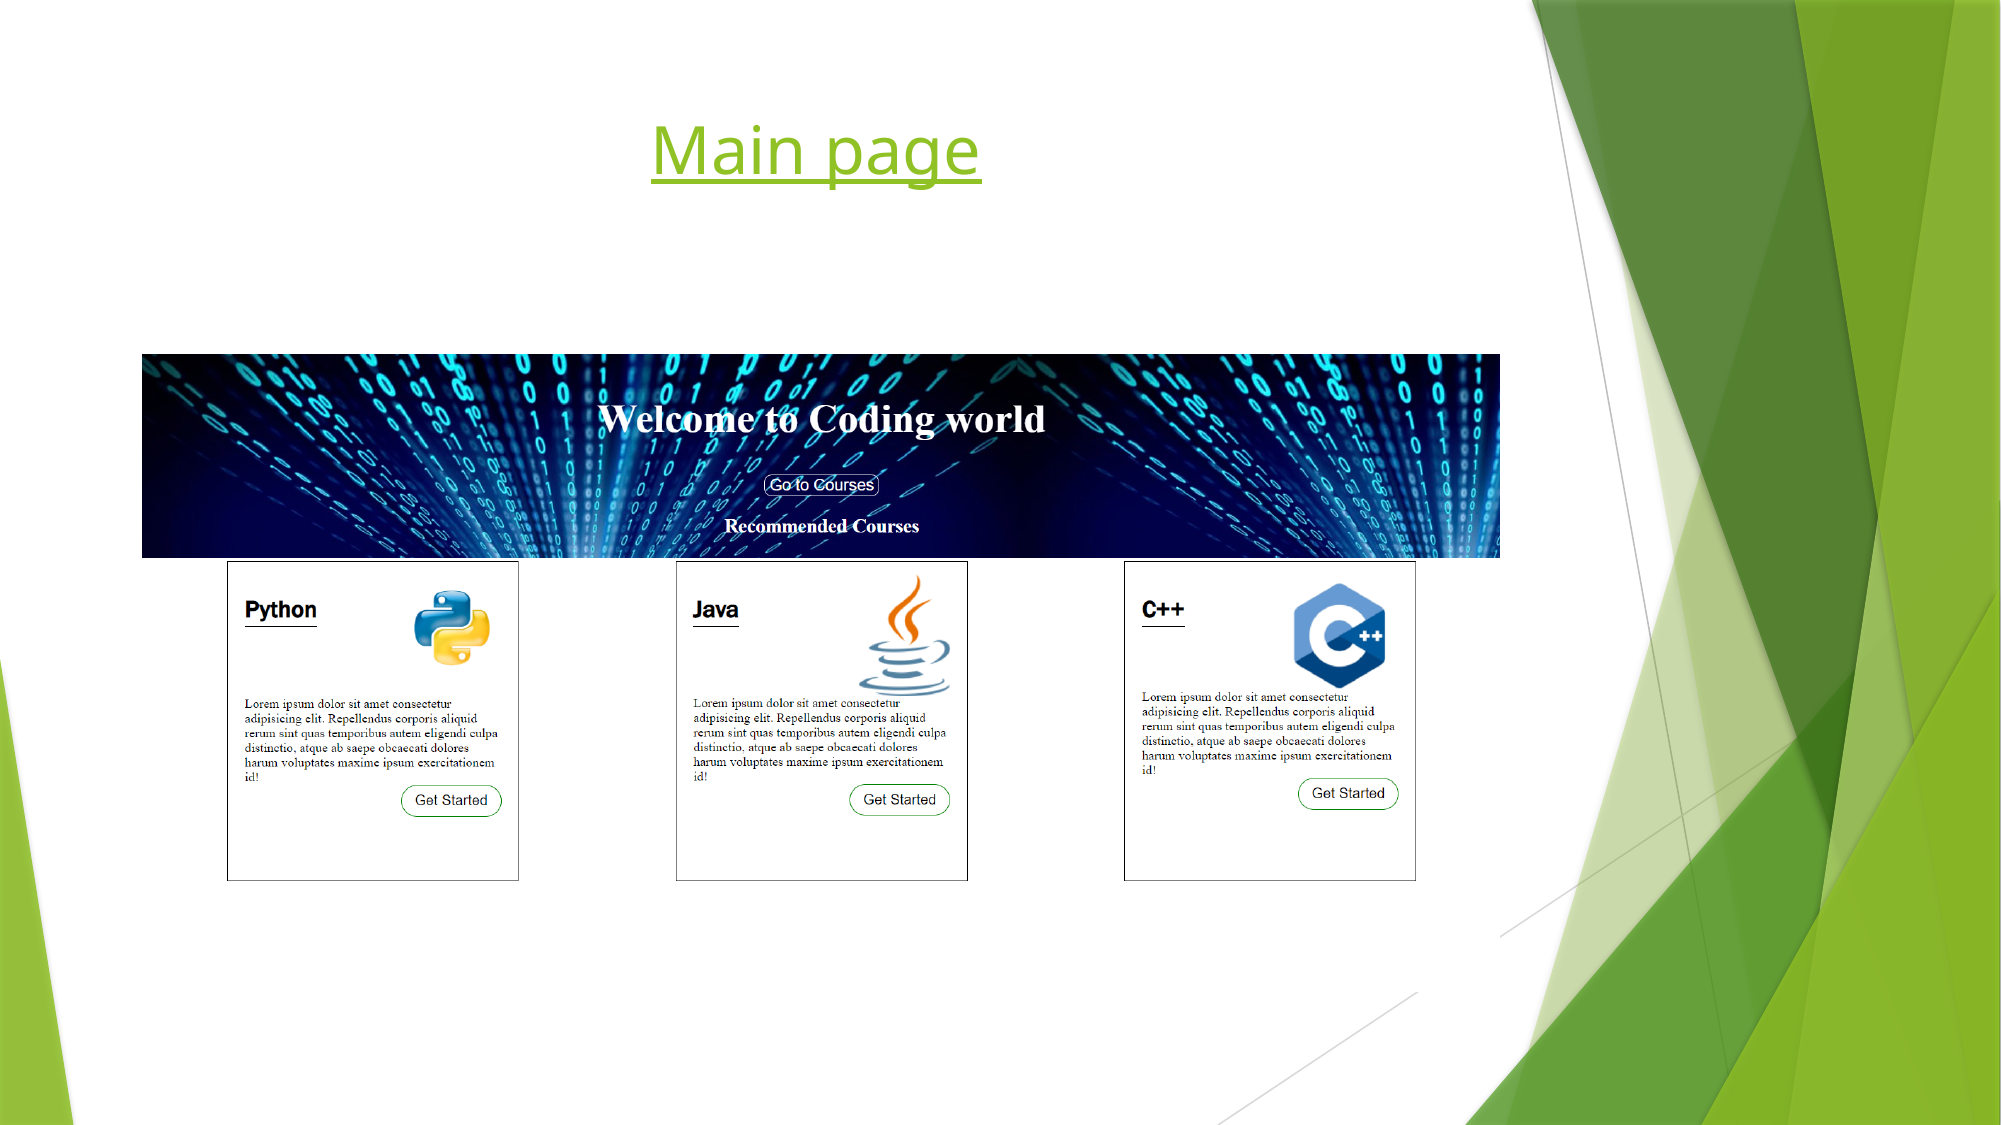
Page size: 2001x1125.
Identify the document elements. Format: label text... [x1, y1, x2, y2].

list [142, 353, 1501, 992]
title Main page [111, 99, 1522, 317]
